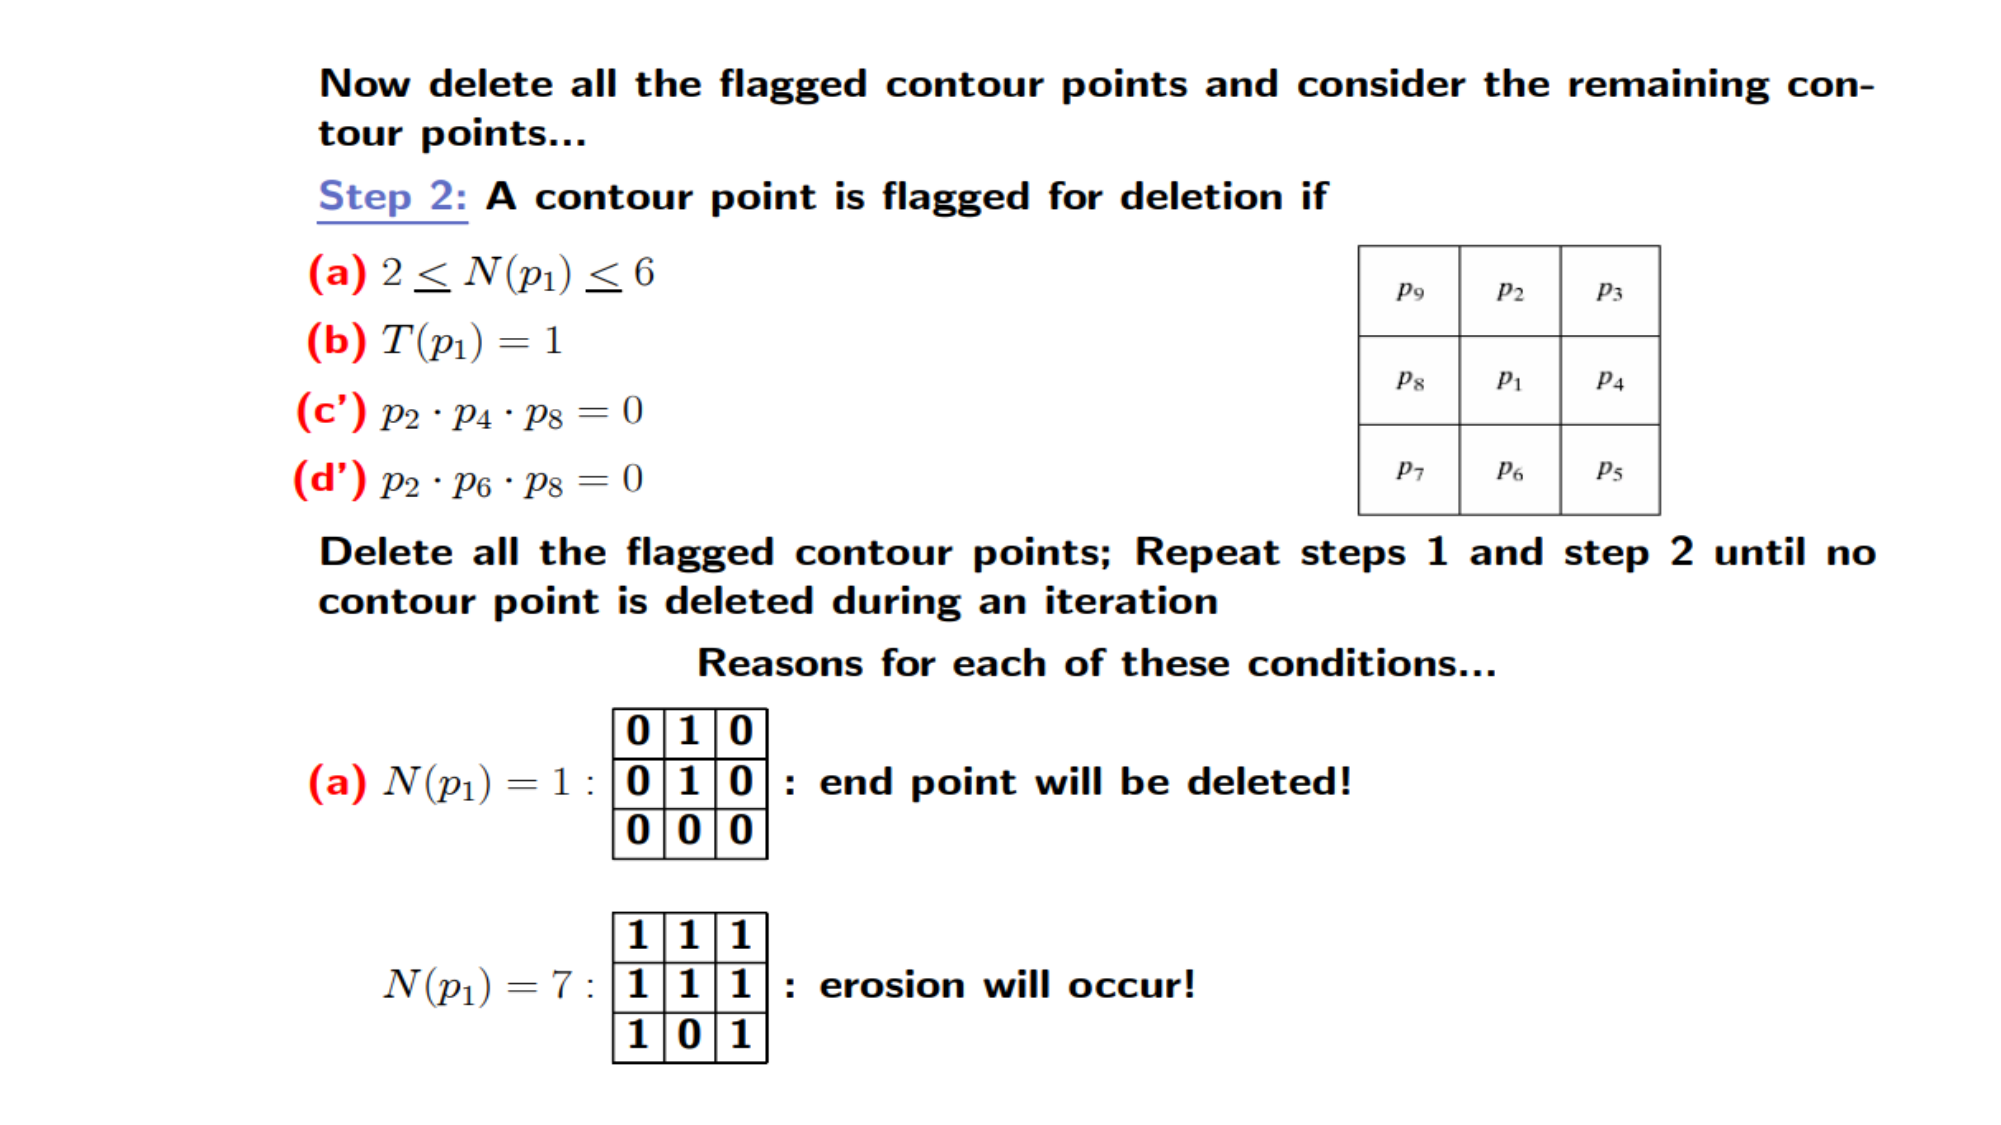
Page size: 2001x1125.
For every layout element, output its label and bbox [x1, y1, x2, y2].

picture [288, 51, 1914, 1069]
